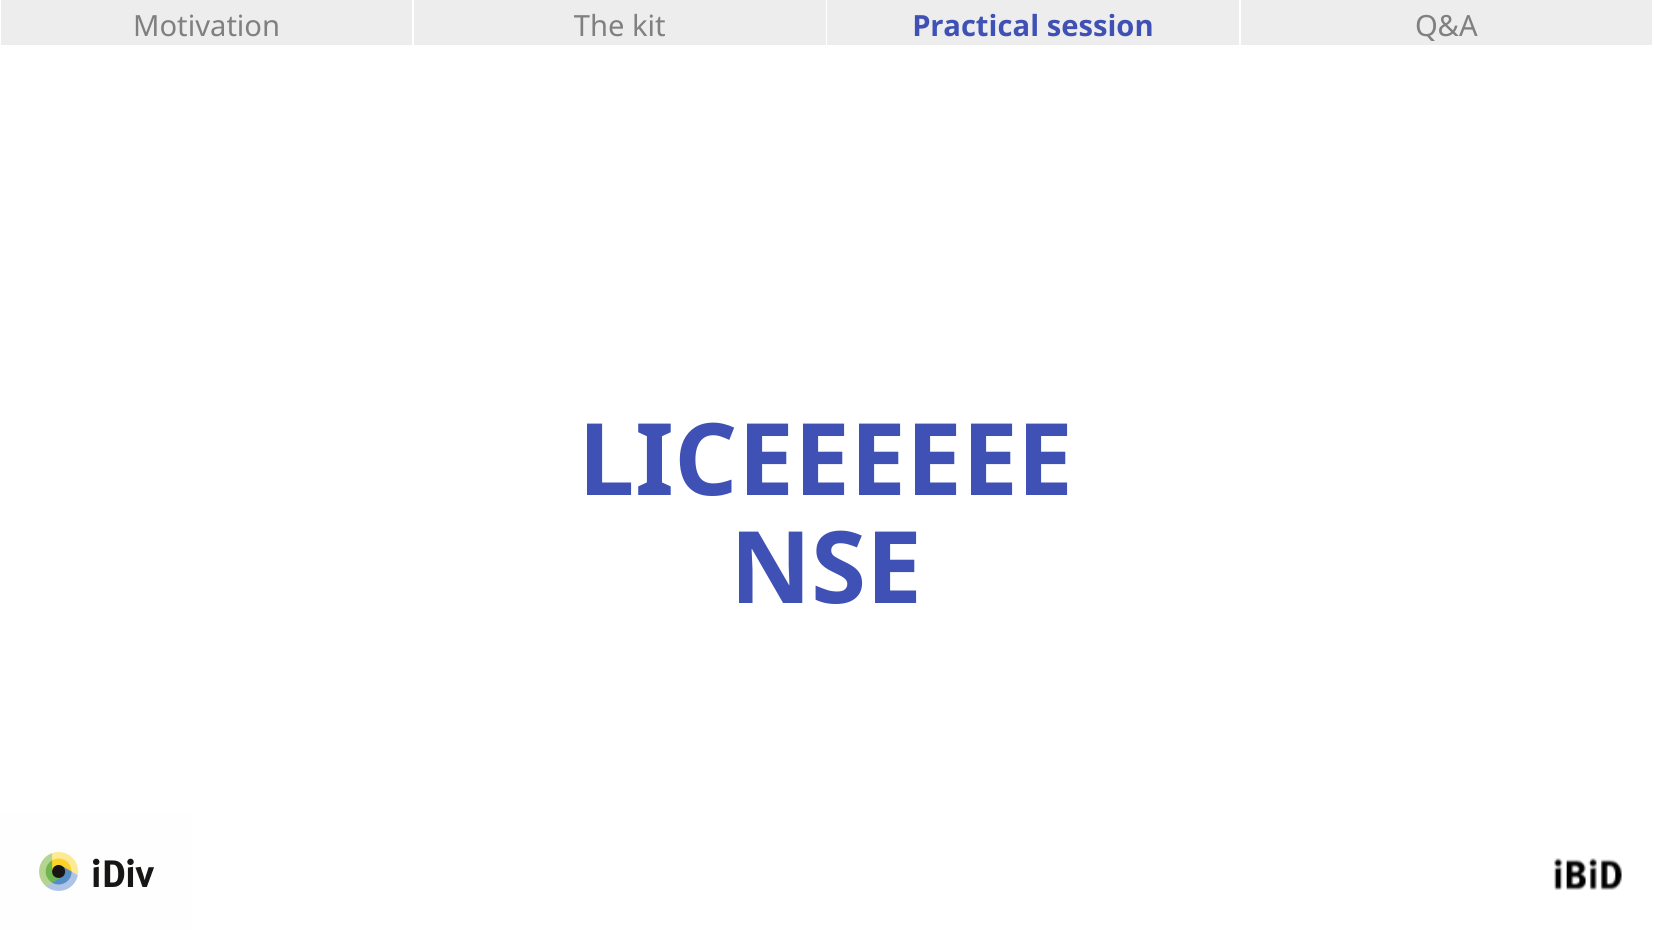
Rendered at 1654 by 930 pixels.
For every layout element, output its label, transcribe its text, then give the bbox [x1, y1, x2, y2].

table_header Q&A [1241, 0, 1652, 45]
table_header Motivation [1, 0, 412, 45]
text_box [0, 813, 1654, 930]
text_box LICEEEEEENSE [558, 401, 1095, 633]
table_header Practical session [827, 0, 1239, 45]
table_header The kit [414, 0, 826, 45]
